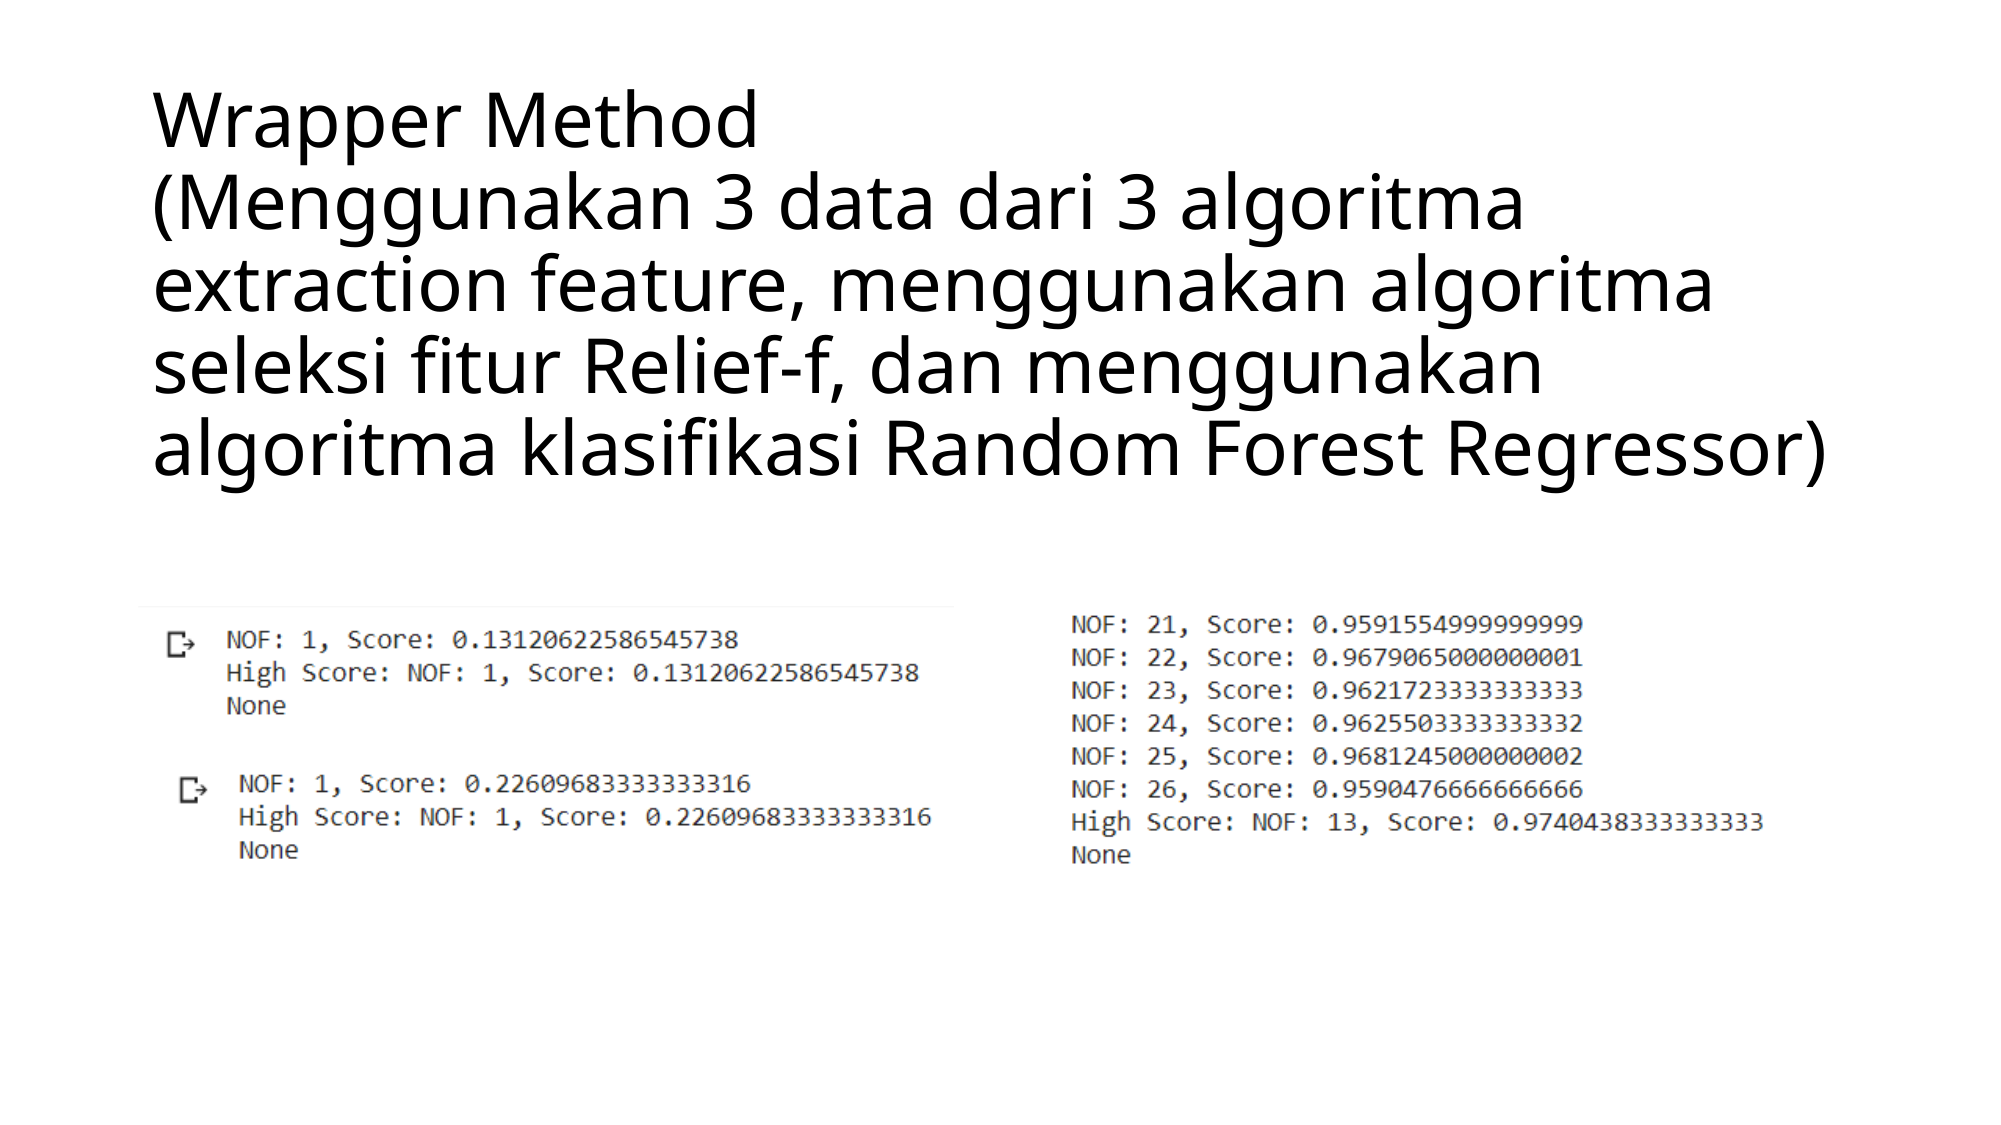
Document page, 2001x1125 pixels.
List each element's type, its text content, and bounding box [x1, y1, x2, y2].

title Wrapper Method (Menggunakan 3 data dari 3 algoritma extraction feature, menggunakan algoritma seleksi fitur Relief-f, dan menggunakan algoritma klasifikasi Random Forest Regressor) [137, 59, 1863, 606]
picture [1046, 605, 1780, 881]
picture [151, 753, 954, 870]
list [137, 606, 954, 743]
